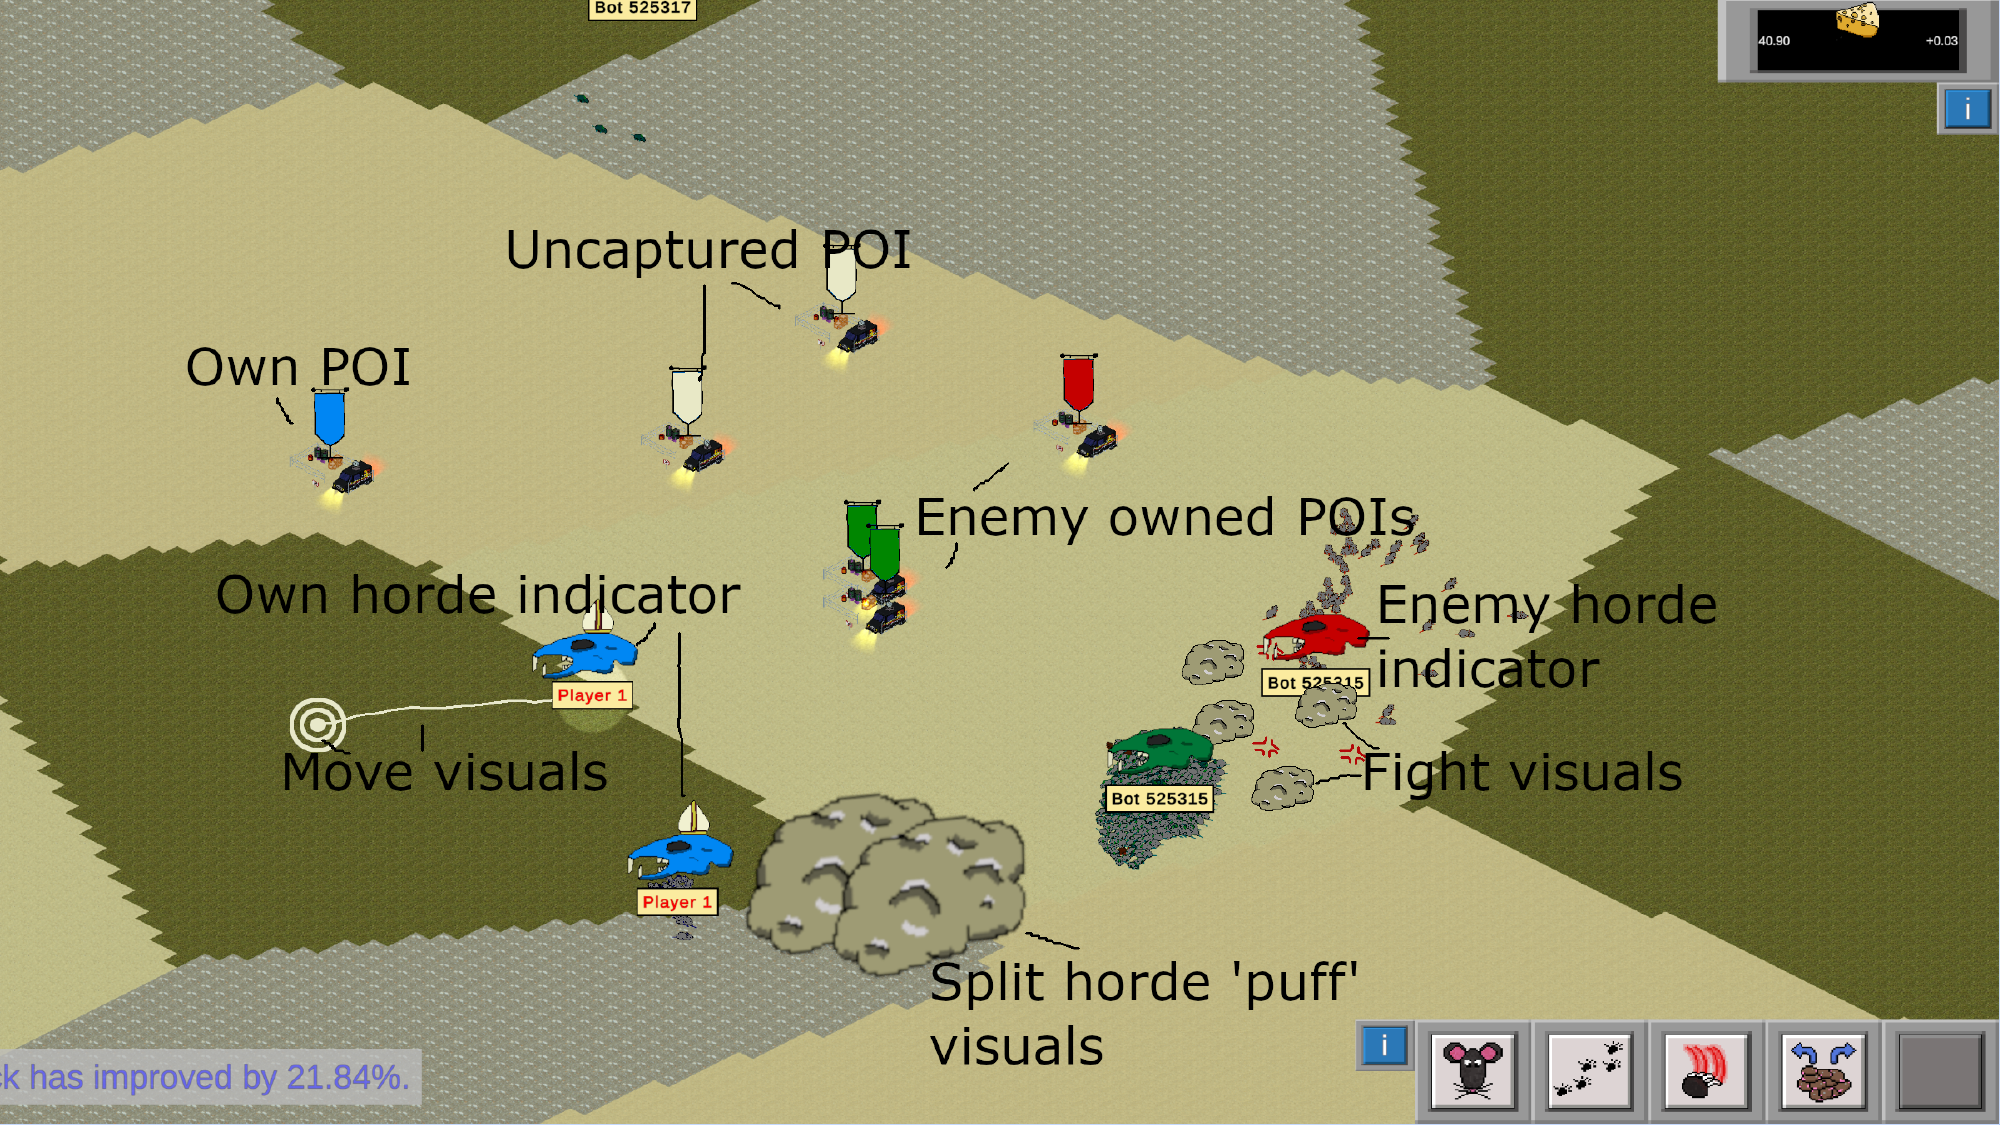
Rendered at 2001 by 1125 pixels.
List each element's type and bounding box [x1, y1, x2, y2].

list [0, 0, 2000, 1125]
